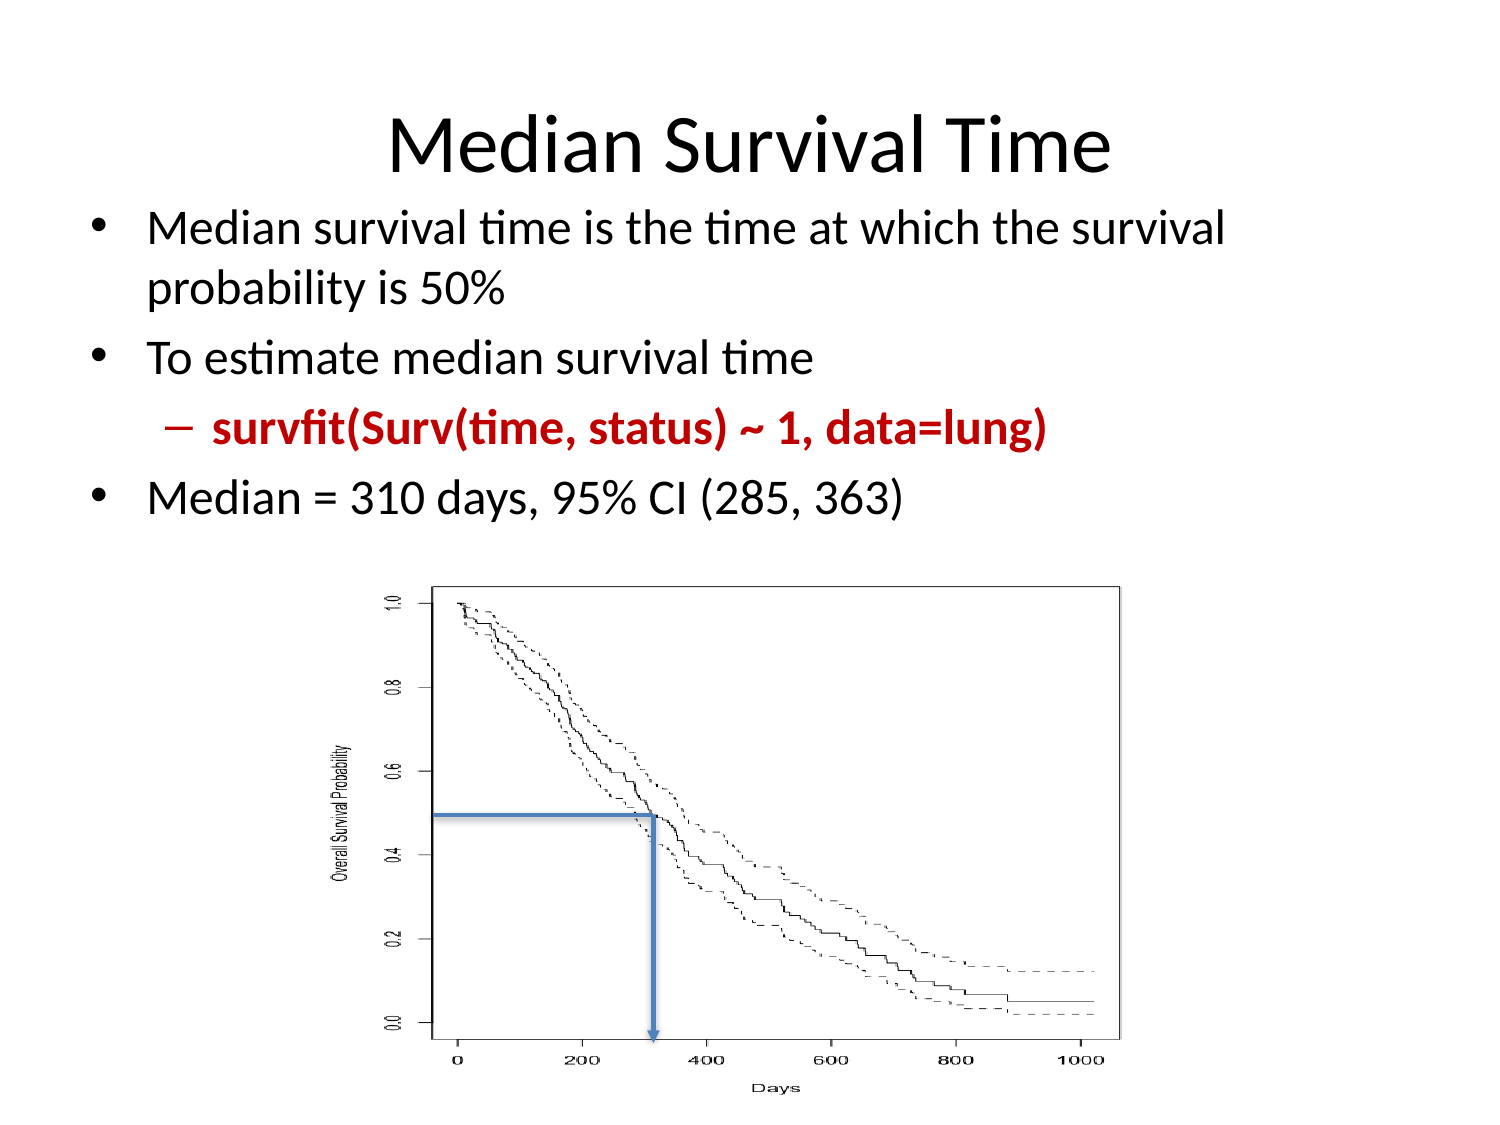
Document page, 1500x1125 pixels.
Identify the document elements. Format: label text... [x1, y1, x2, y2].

title Median Survival Time [75, 45, 1425, 186]
list Median survival time is the time at which the survival probability is 50% To estimate median survival time survfit(Surv(time, status) ~ 1, data=lung) Median = 310 days, 95% CI (285, 363) [75, 186, 1425, 929]
picture [324, 530, 1176, 1109]
